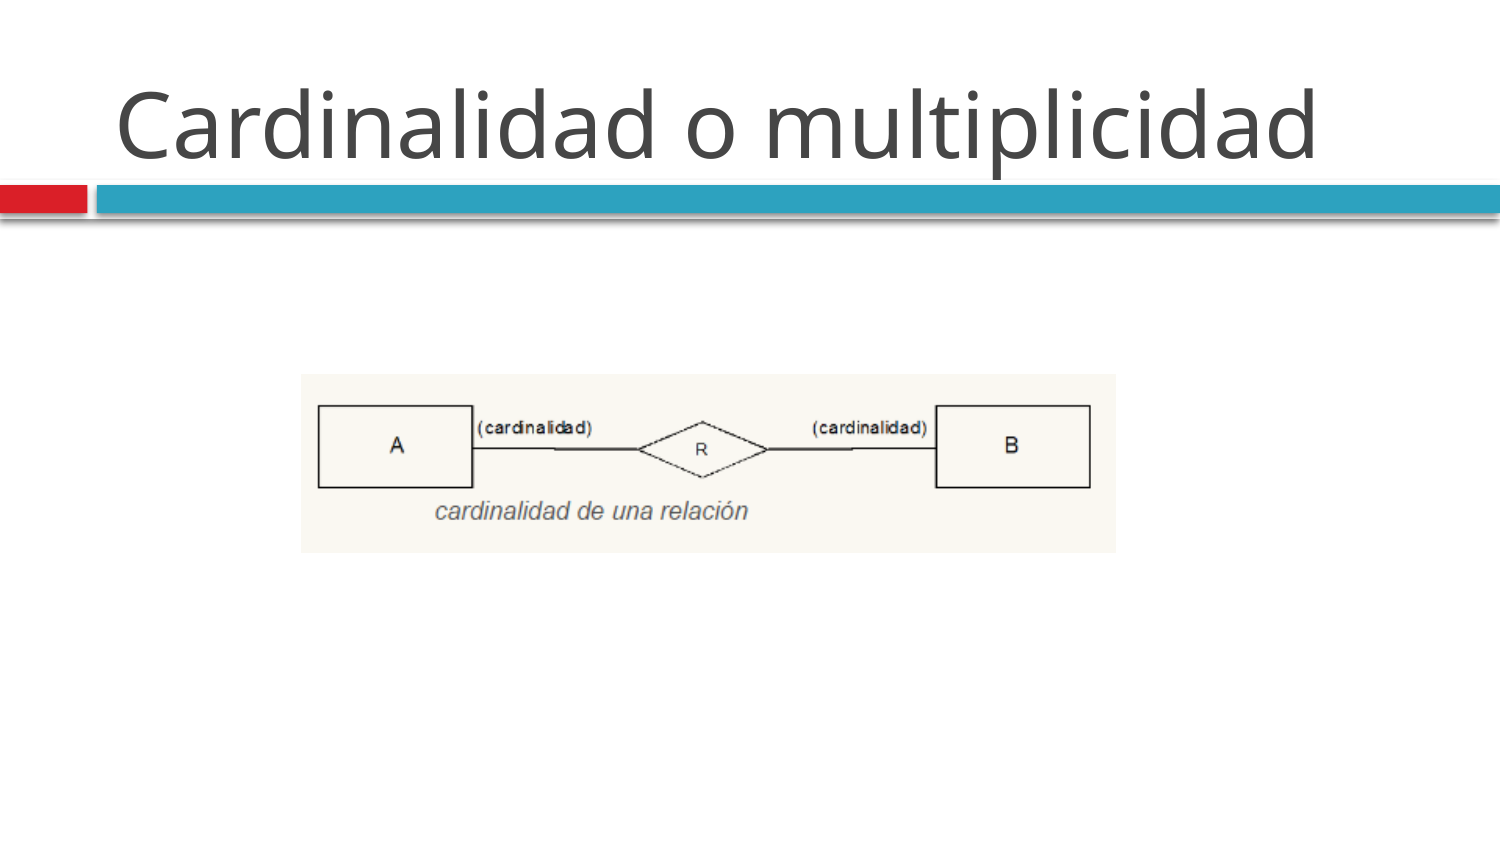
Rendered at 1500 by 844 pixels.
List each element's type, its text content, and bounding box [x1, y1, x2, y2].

picture [300, 374, 1116, 553]
title Cardinalidad o multiplicidad [99, 19, 1438, 185]
